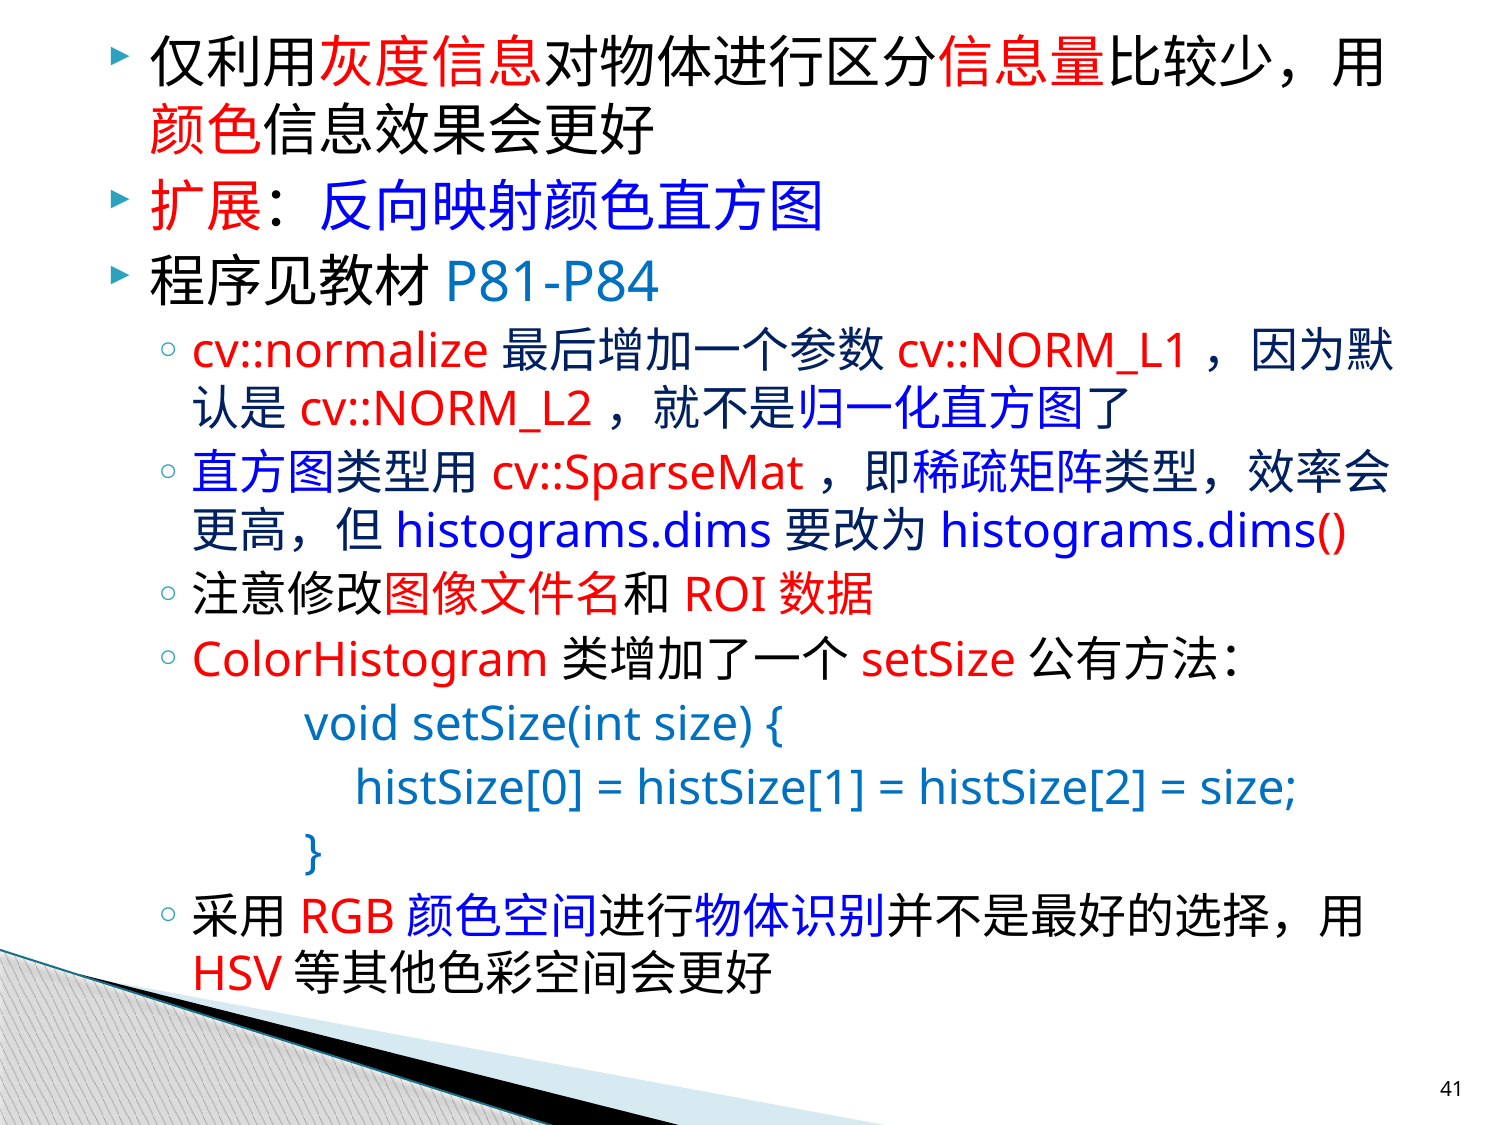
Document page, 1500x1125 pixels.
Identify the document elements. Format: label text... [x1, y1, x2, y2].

list 仅利用灰度信息对物体进行区分信息量比较少，用颜色信息效果会更好 扩展：反向映射颜色直方图 程序见教材P81-P84 cv::normalize最后增加一个参数cv::NORM_L1，因为默认是cv::NORM_L2，就不是归一化直方图了 直方图类型用cv::SparseMat，即稀疏矩阵类型，效率会更高，但histograms.dims要改为histograms.dims() 注意修改图像文件名和ROI数据 ColorHistogram类增加了一个setSize公有方法： void setSize(int size) { histSize[0] = histSize[1] = histSize[2] = size; } 采用RGB颜色空间进行物体识别并不是最好的选择，用HSV等其他色彩空间会更好 [75, 19, 1425, 1024]
slide_number 41 [1418, 1051, 1479, 1112]
